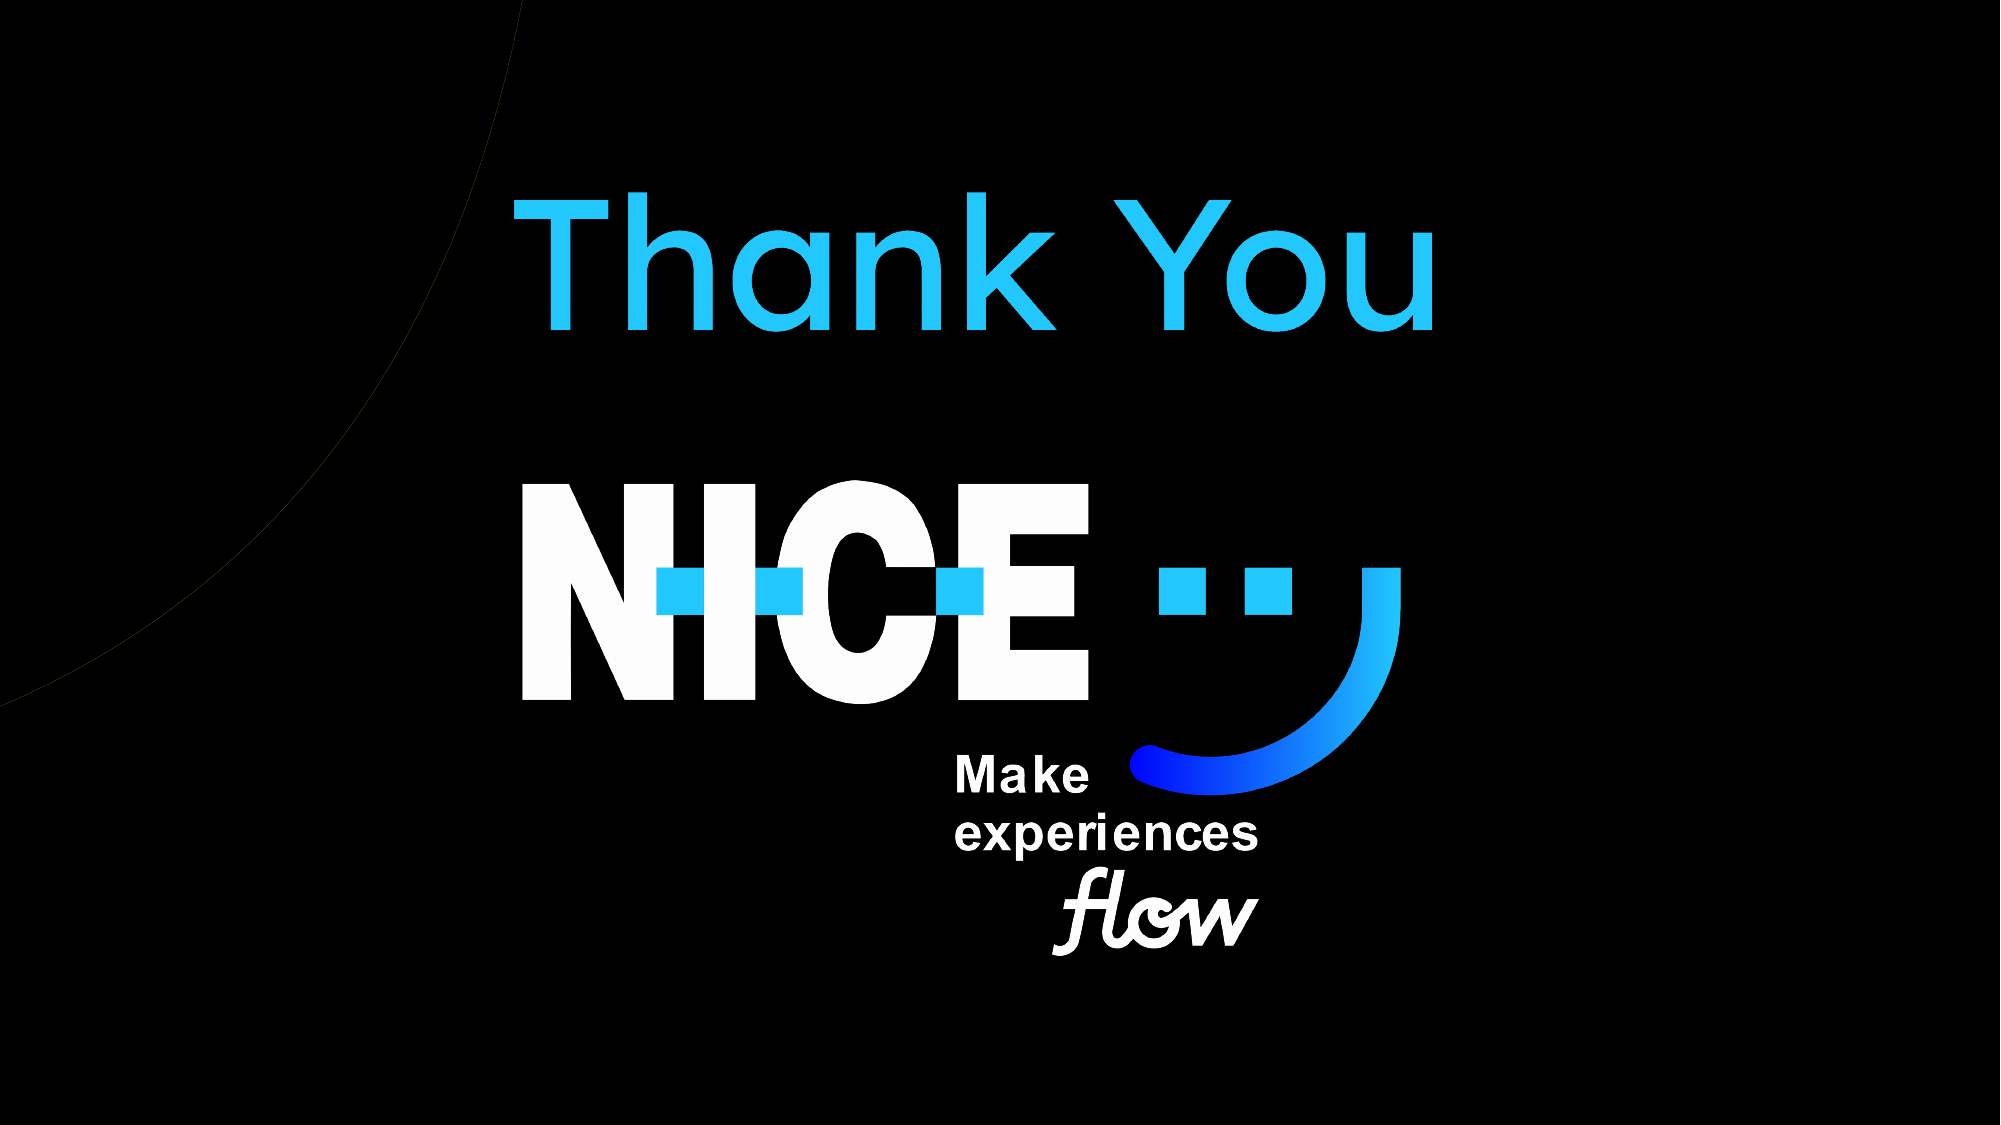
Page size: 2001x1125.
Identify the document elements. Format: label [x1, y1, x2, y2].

picture [522, 480, 1401, 956]
picture [514, 192, 1432, 332]
